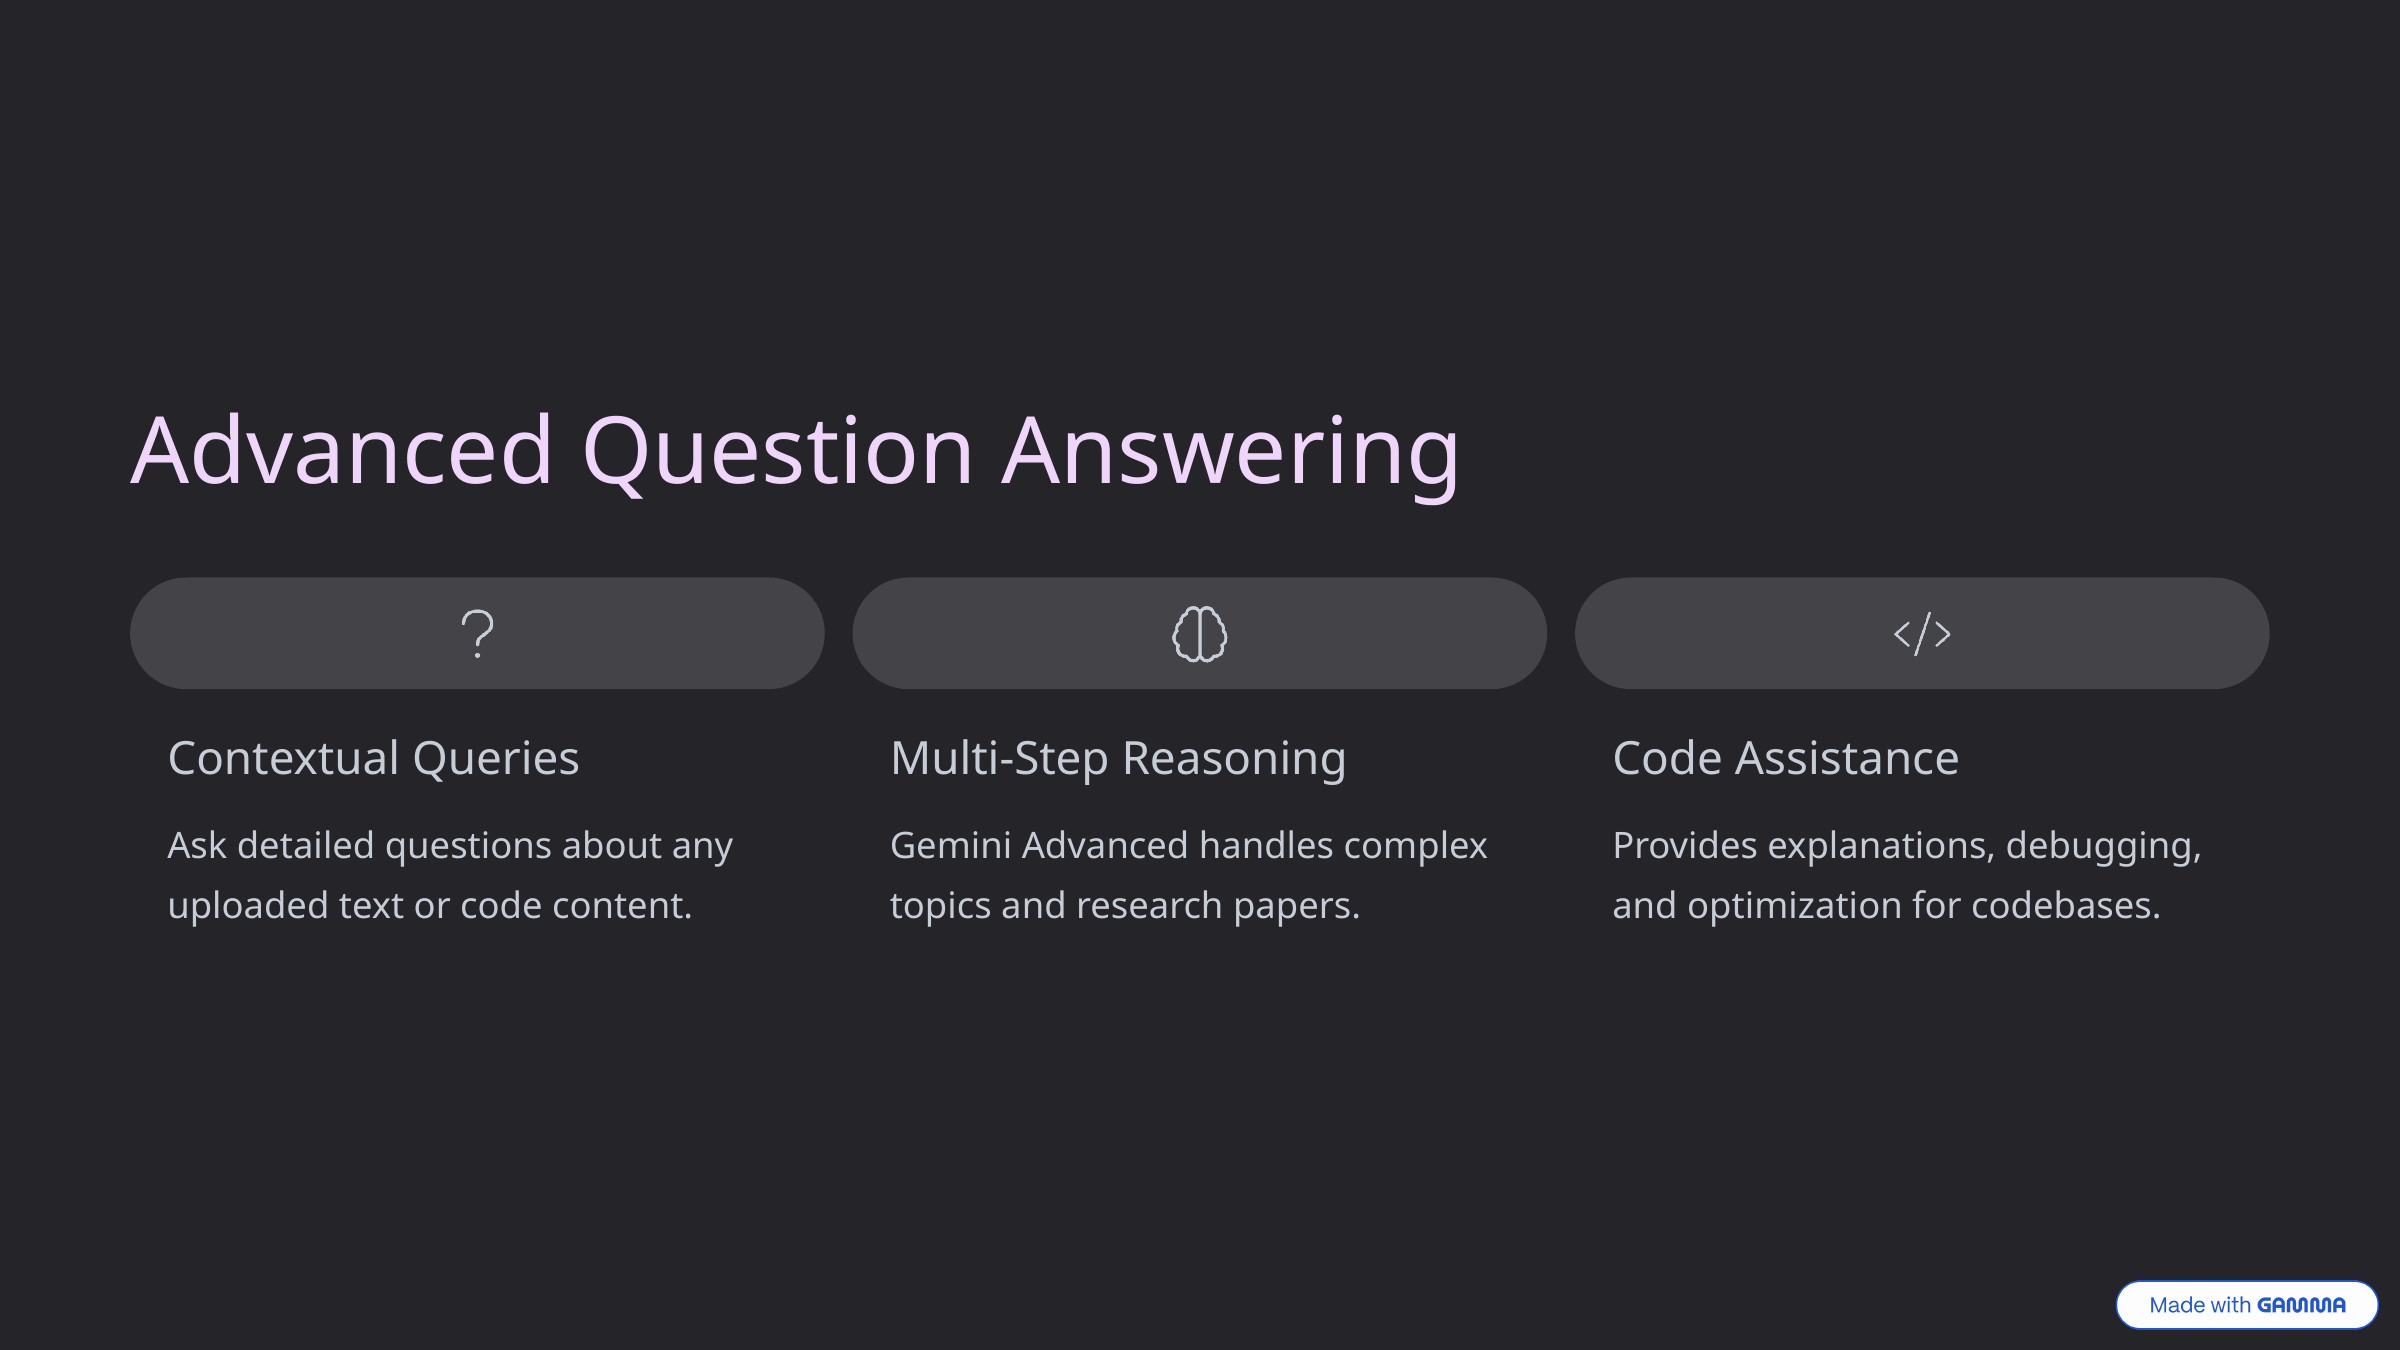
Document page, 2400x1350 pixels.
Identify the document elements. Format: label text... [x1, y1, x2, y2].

text_box Ask detailed questions about any uploaded text or code content. [167, 806, 788, 926]
text_box Code Assistance [1612, 726, 2078, 785]
text_box [130, 577, 825, 690]
text_box [852, 577, 1548, 690]
picture [1172, 598, 1228, 669]
text_box Advanced Question Answering [130, 386, 1468, 504]
picture [2106, 1271, 2389, 1339]
picture [449, 598, 506, 669]
text_box Provides explanations, debugging, and optimization for codebases. [1612, 806, 2233, 926]
text_box Gemini Advanced handles complex topics and research papers. [889, 806, 1510, 926]
text_box Multi-Step Reasoning [889, 726, 1358, 785]
text_box Contextual Queries [167, 726, 633, 785]
picture [1894, 598, 1951, 669]
text_box [1575, 577, 2270, 690]
